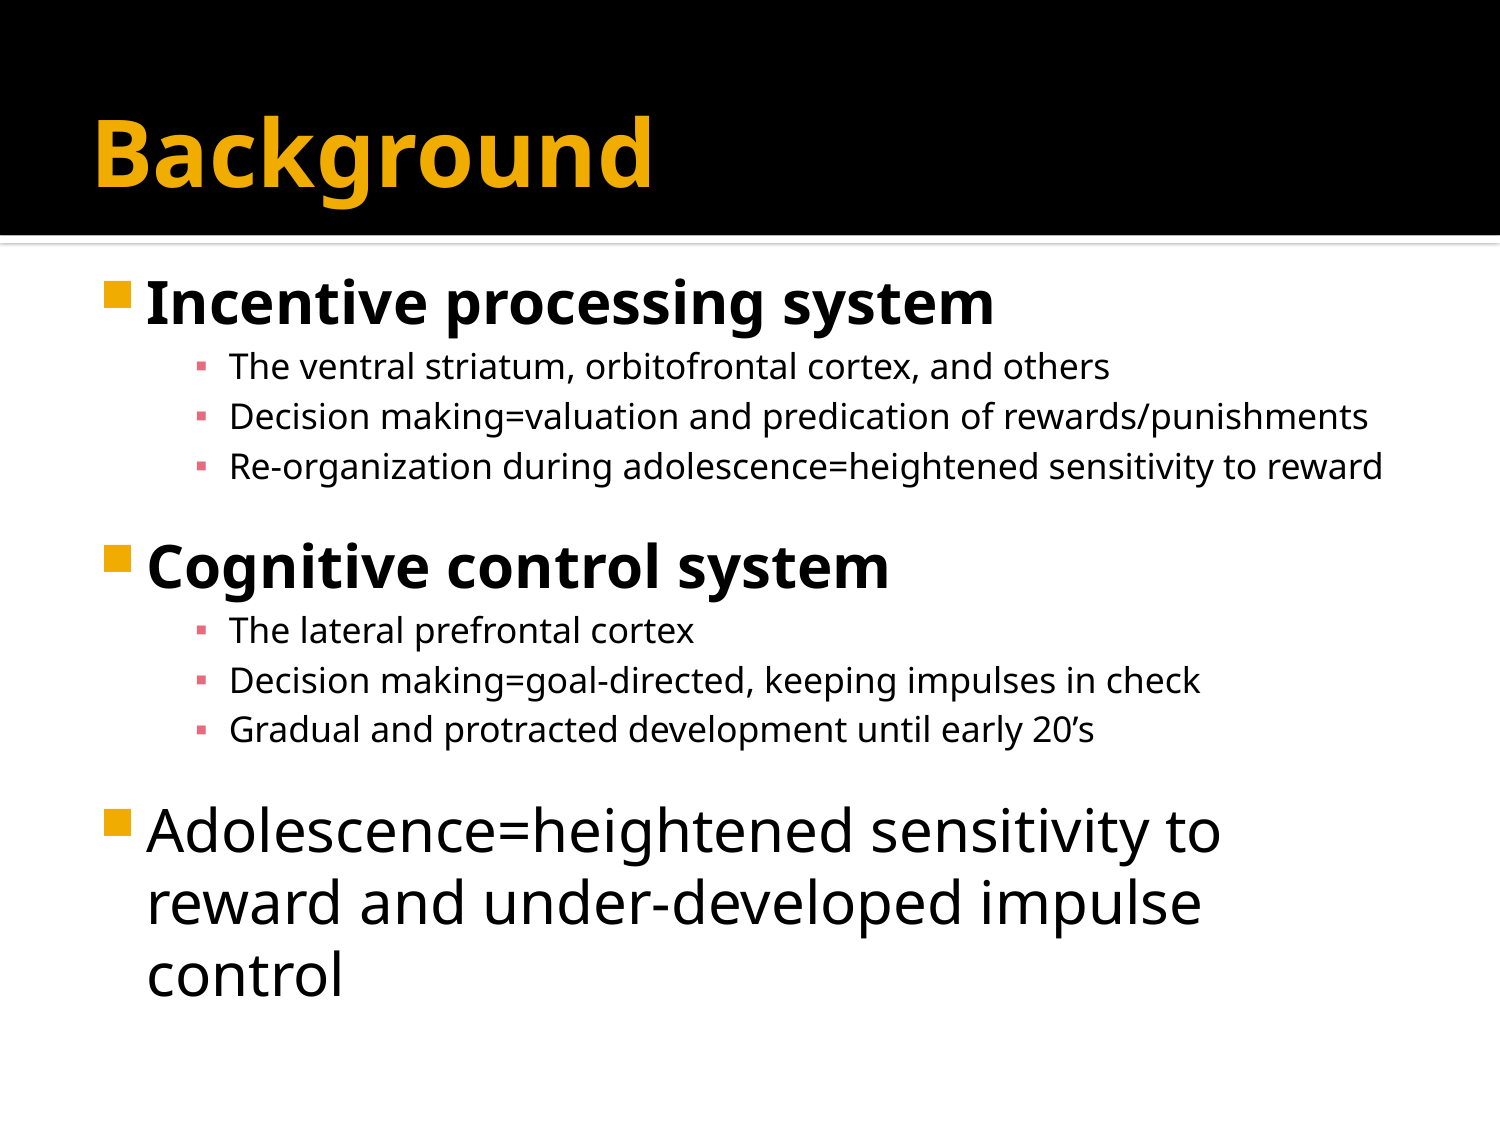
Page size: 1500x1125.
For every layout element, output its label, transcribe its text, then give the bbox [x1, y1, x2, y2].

list Incentive processing system The ventral striatum, orbitofrontal cortex, and others Decision making=valuation and predication of rewards/punishments Re-organization during adolescence=heightened sensitivity to reward Cognitive control system The lateral prefrontal cortex Decision making=goal-directed, keeping impulses in check Gradual and protracted development until early 20’s Adolescence=heightened sensitivity to reward and under-developed impulse control [72, 249, 1423, 1075]
title Background [75, 62, 1425, 238]
